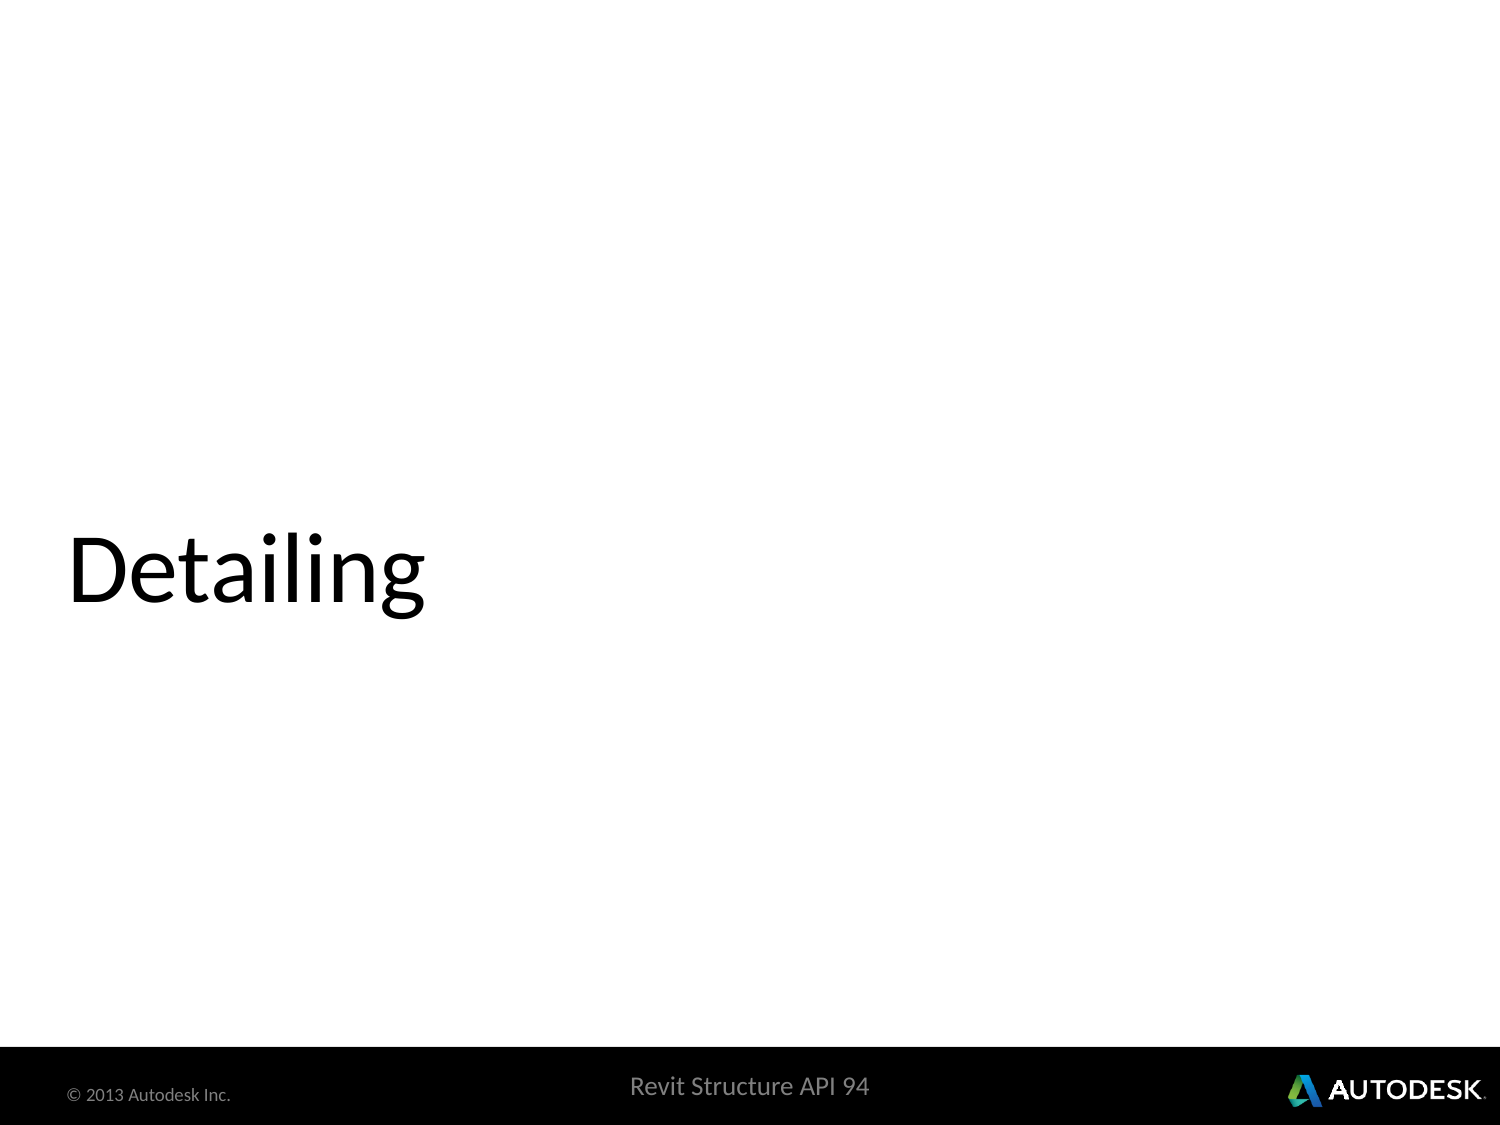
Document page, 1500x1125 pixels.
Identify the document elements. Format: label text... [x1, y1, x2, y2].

title Detailing [52, 494, 977, 713]
picture [0, 1046, 1500, 1125]
